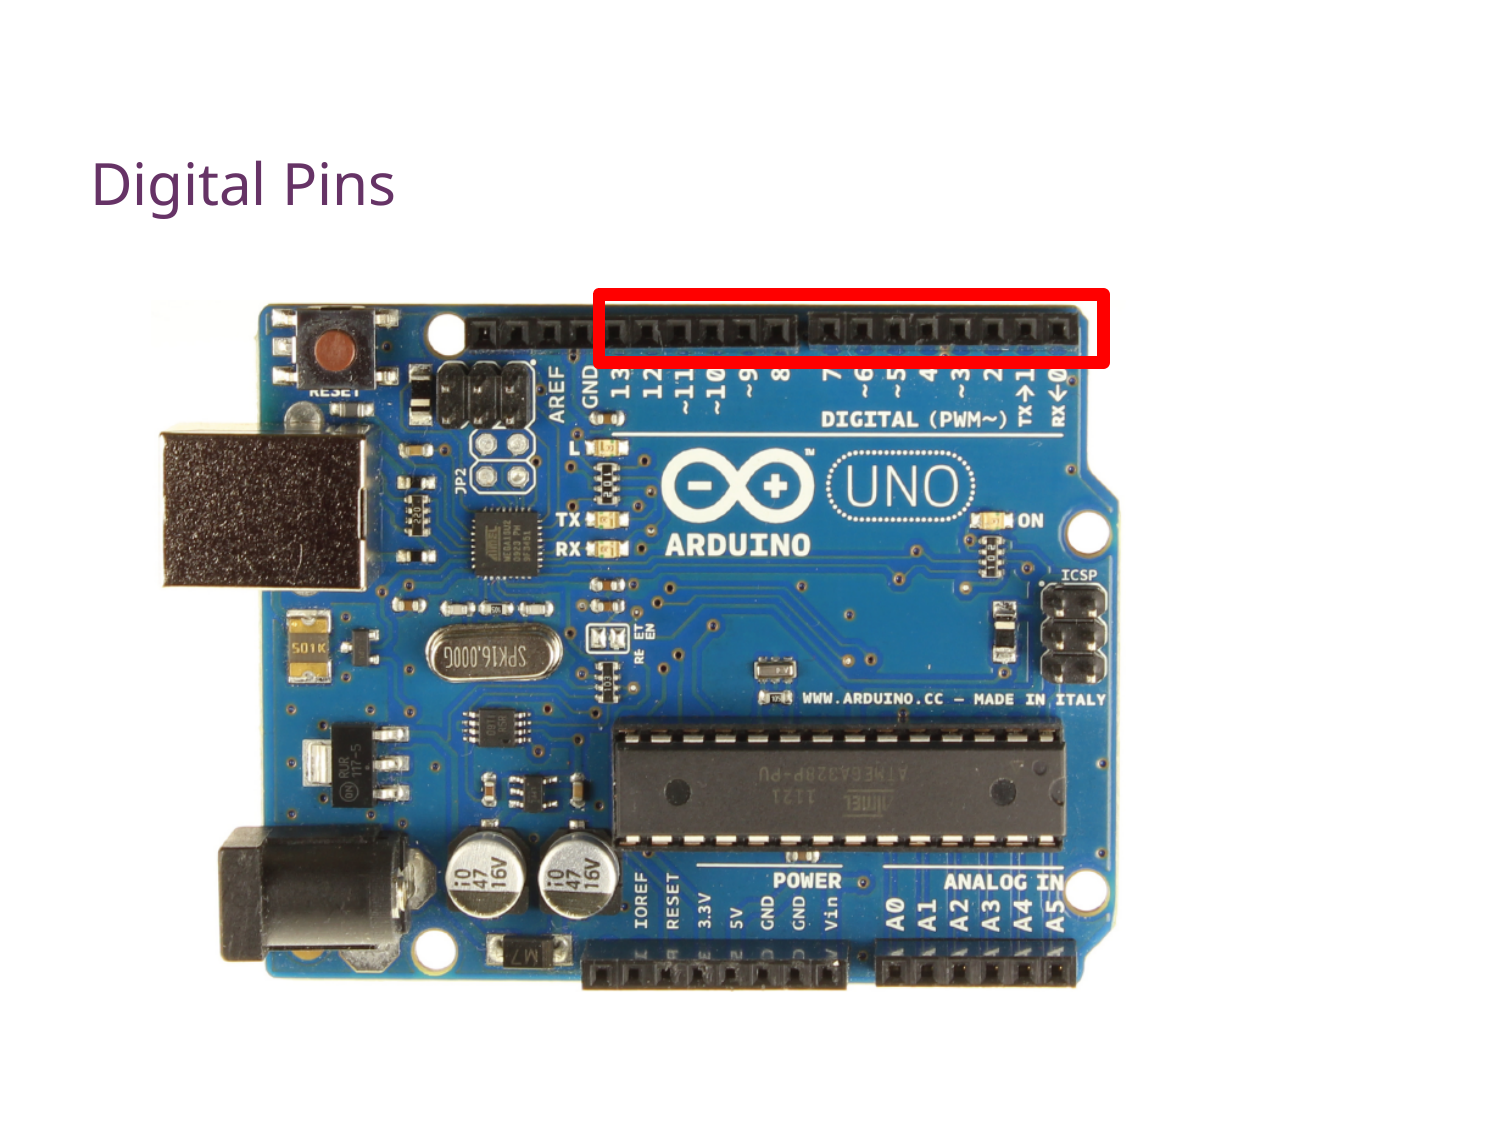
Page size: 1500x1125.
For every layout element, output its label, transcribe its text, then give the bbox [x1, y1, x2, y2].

picture [149, 298, 1126, 993]
title Digital Pins [75, 45, 1425, 233]
